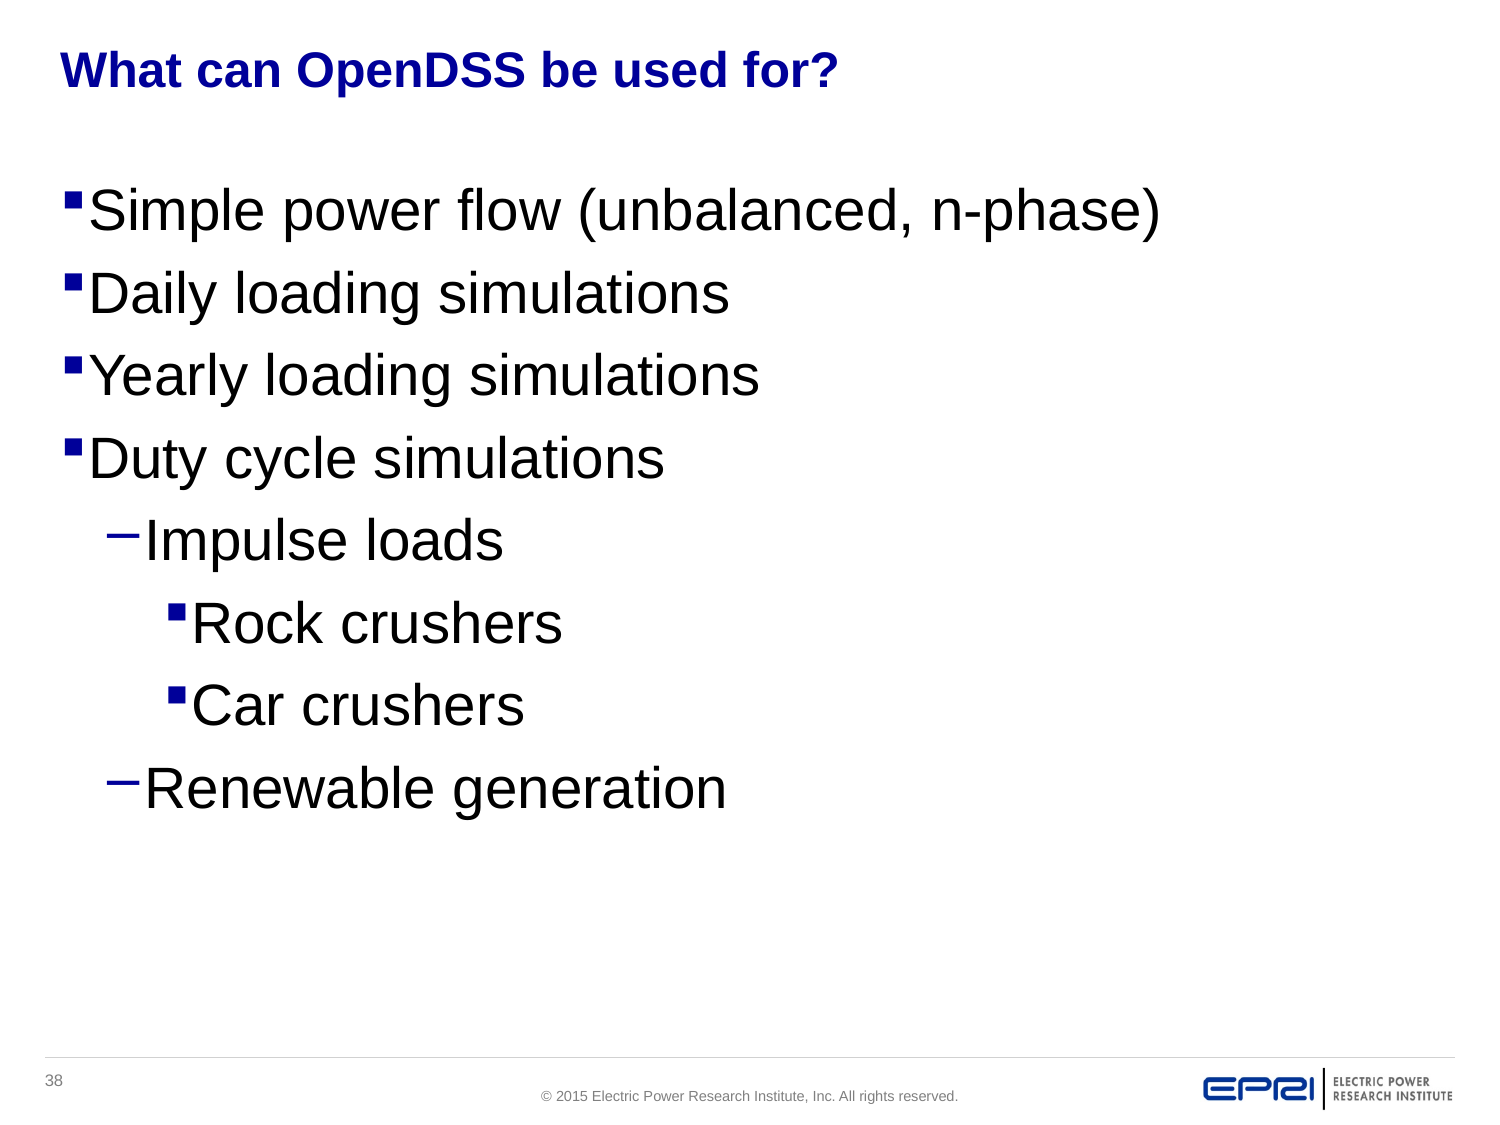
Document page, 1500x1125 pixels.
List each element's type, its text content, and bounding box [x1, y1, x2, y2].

title What can OpenDSS be used for? [44, 29, 1456, 151]
picture [1200, 1064, 1455, 1113]
list Simple power flow (unbalanced, n-phase) Daily loading simulations Yearly loading simulations Duty cycle simulations Impulse loads Rock crushers Car crushers Renewable generation [44, 164, 1456, 1051]
